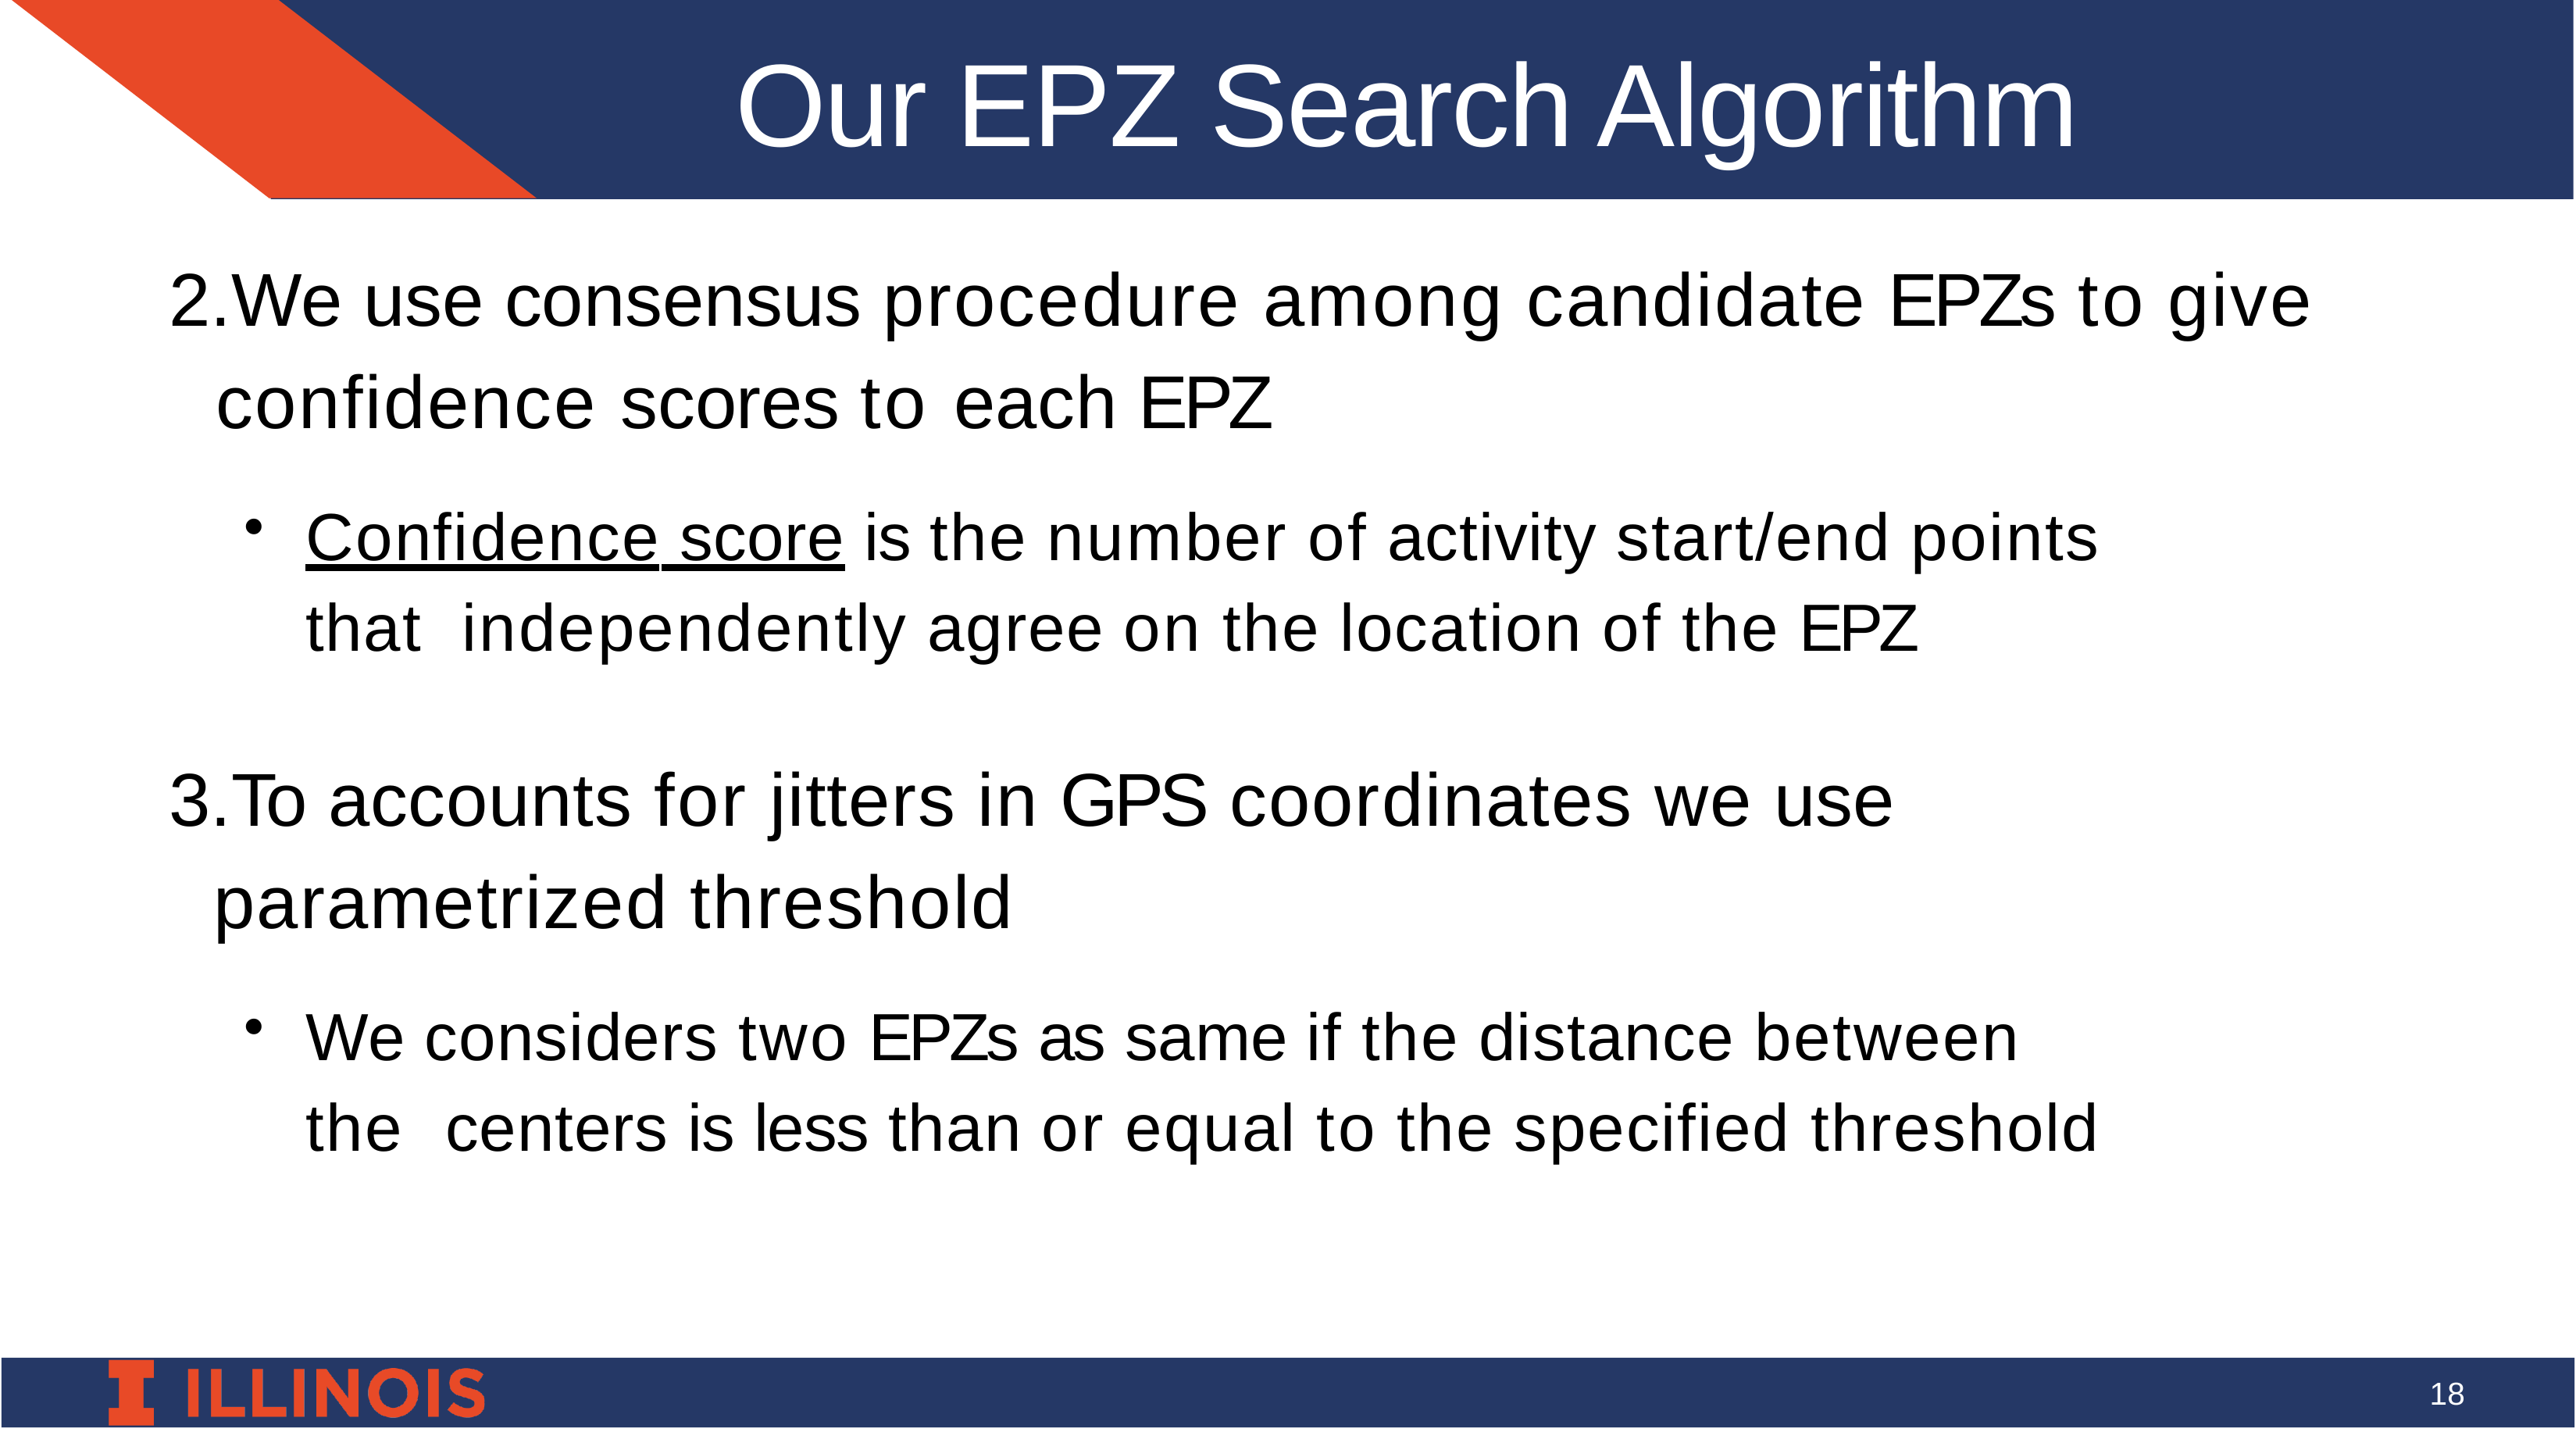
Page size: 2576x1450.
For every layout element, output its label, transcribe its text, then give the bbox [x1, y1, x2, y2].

text_box Our EPZ Search Algorithm [555, 27, 2108, 170]
text_box 18 [2428, 1378, 2467, 1412]
picture [109, 1359, 485, 1426]
text_box We use consensus procedure among candidate EPZs to give confidence scores to each EPZ Confidence score is the number of activity start/end points that independently agree on the location of the EPZ To accounts for jitters in GPS coordinates we use parametrized threshold We considers two EPZs as same if the distance between the centers is less than or equal to the specified threshold [167, 238, 2318, 1165]
